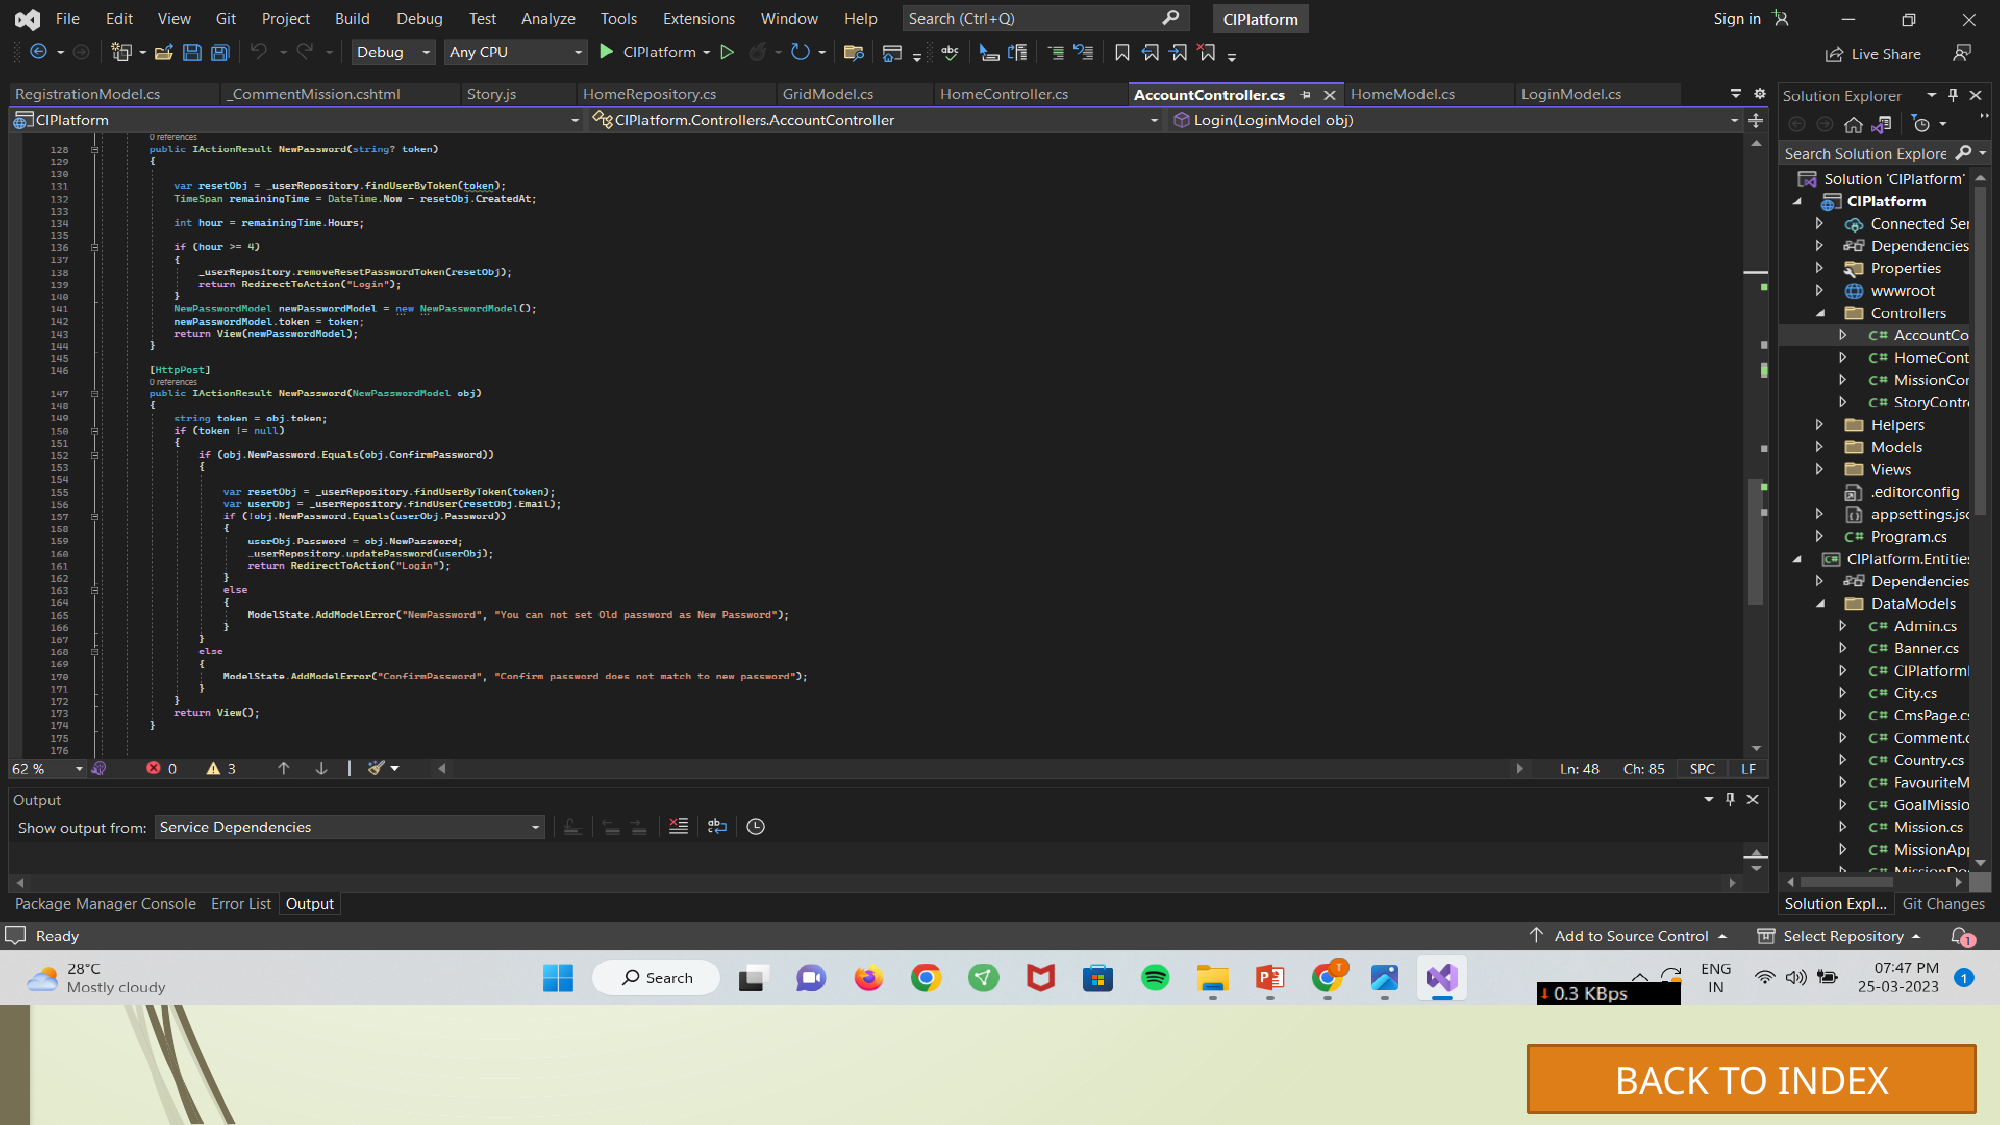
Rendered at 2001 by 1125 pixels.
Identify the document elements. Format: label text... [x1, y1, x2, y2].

text_box BACK TO INDEX [1527, 1044, 1977, 1114]
picture [0, 0, 2000, 1005]
